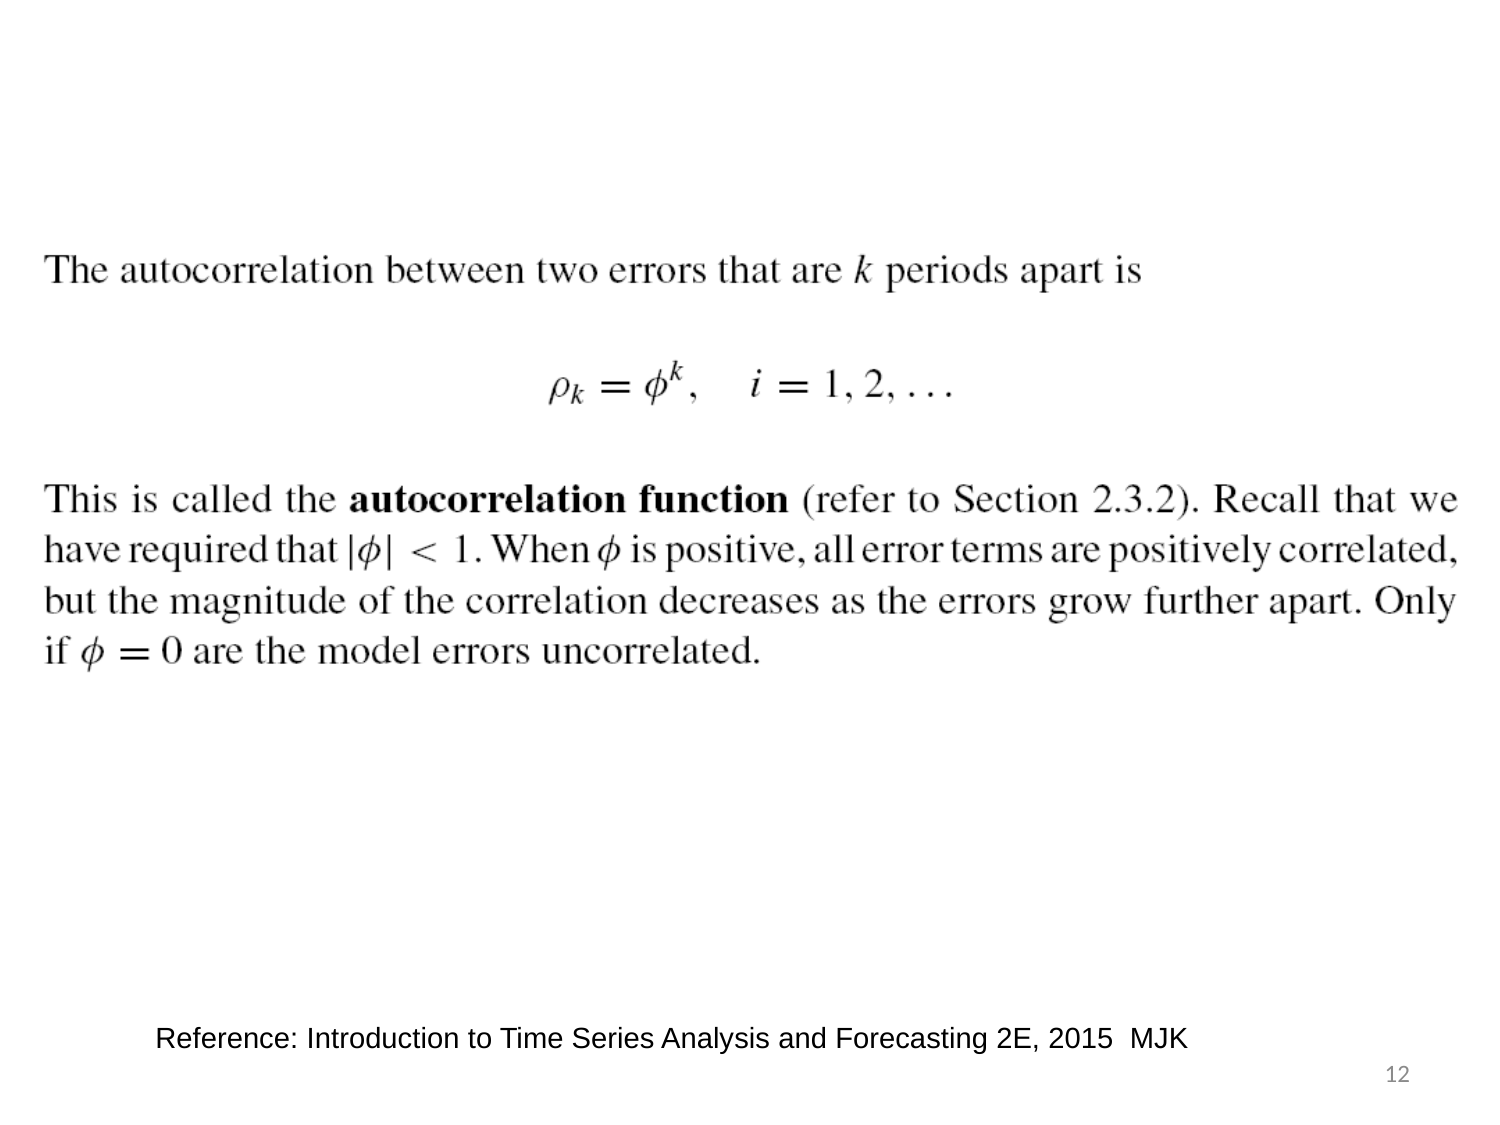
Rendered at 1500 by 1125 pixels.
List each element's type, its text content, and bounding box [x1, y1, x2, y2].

text_box Reference: Introduction to Time Series Analysis and Forecasting 2E, 2015 MJK [97, 1012, 1248, 1091]
slide_number 12 [1074, 1042, 1425, 1103]
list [37, 220, 1476, 676]
